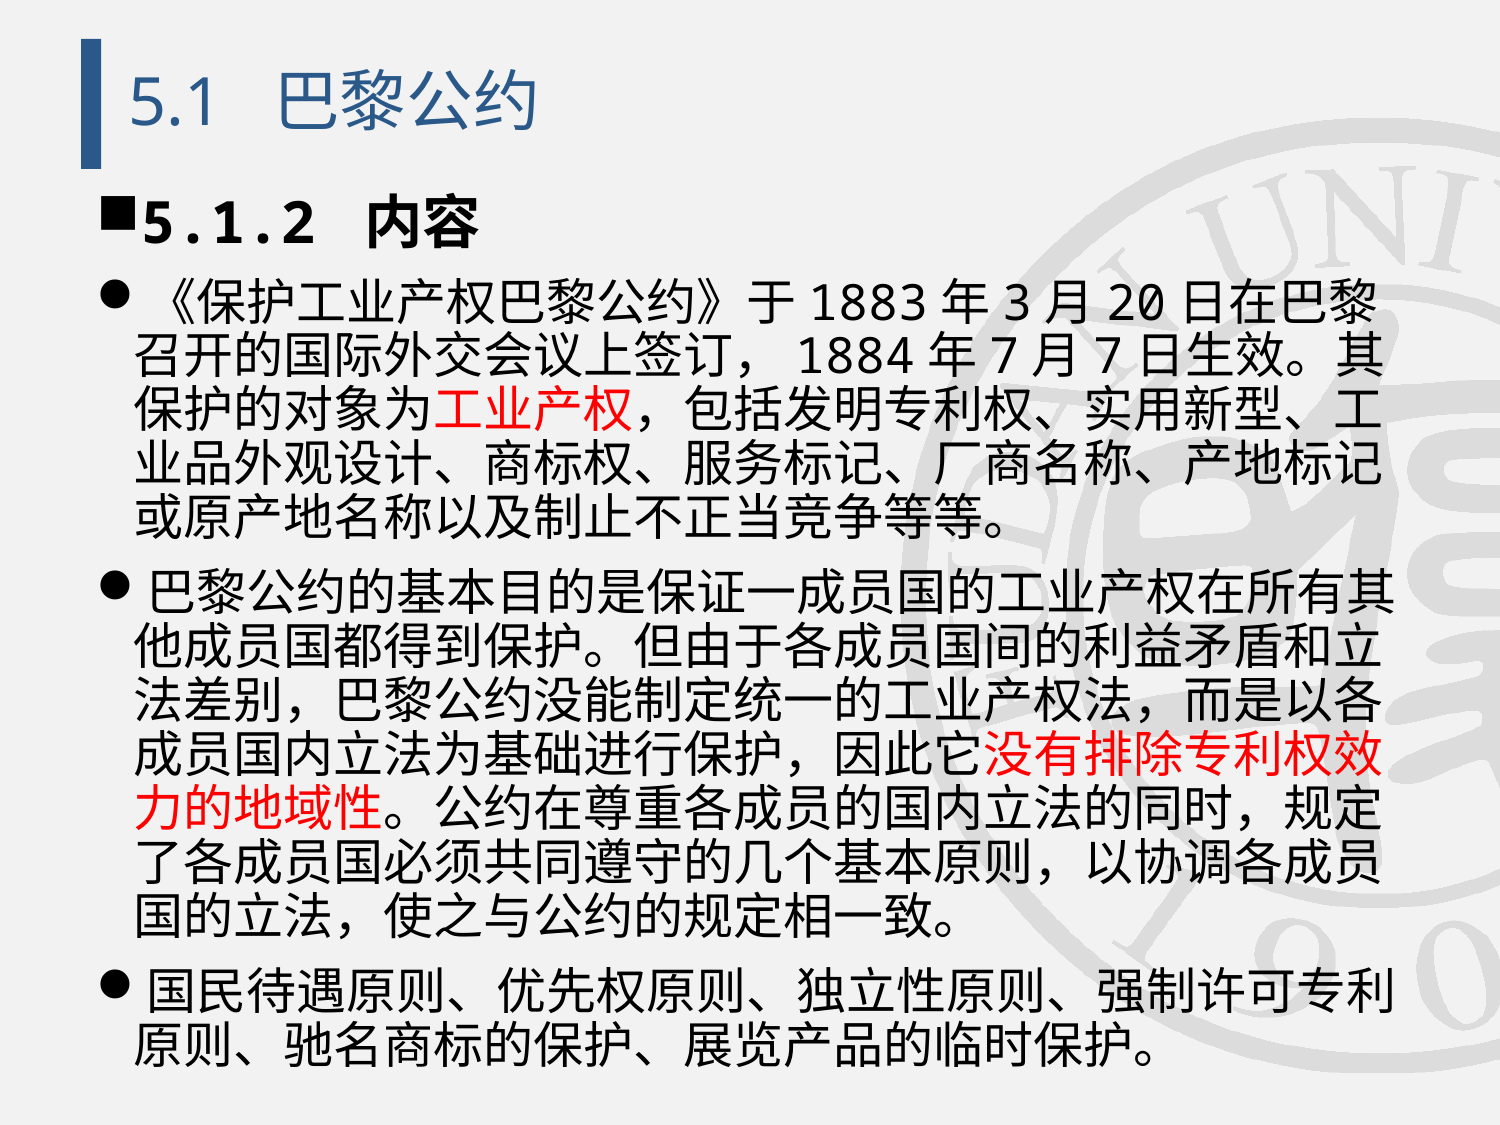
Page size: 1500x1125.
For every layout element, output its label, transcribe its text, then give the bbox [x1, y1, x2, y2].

title 5.1 巴黎公约 [113, 49, 1387, 159]
list 5.1.2 内容 《保护工业产权巴黎公约》于1883年3月20日在巴黎召开的国际外交会议上签订，1884年7月7日生效。其保护的对象为工业产权，包括发明专利权、实用新型、工业品外观设计、商标权、服务标记、厂商名称、产地标记或原产地名称以及制止不正当竞争等等。 巴黎公约的基本目的是保证一成员国的工业产权在所有其他成员国都得到保护。但由于各成员国间的利益矛盾和立法差别，巴黎公约没能制定统一的工业产权法，而是以各成员国内立法为基础进行保护，因此它没有排除专利权效力的地域性。公约在尊重各成员的国内立法的同时，规定了各成员国必须共同遵守的几个基本原则，以协调各成员国的立法，使之与公约的规定相一致。 国民待遇原则、优先权原则、独立性原则、强制许可专利原则、驰名商标的保护、展览产品的临时保护。 [81, 185, 1417, 1014]
